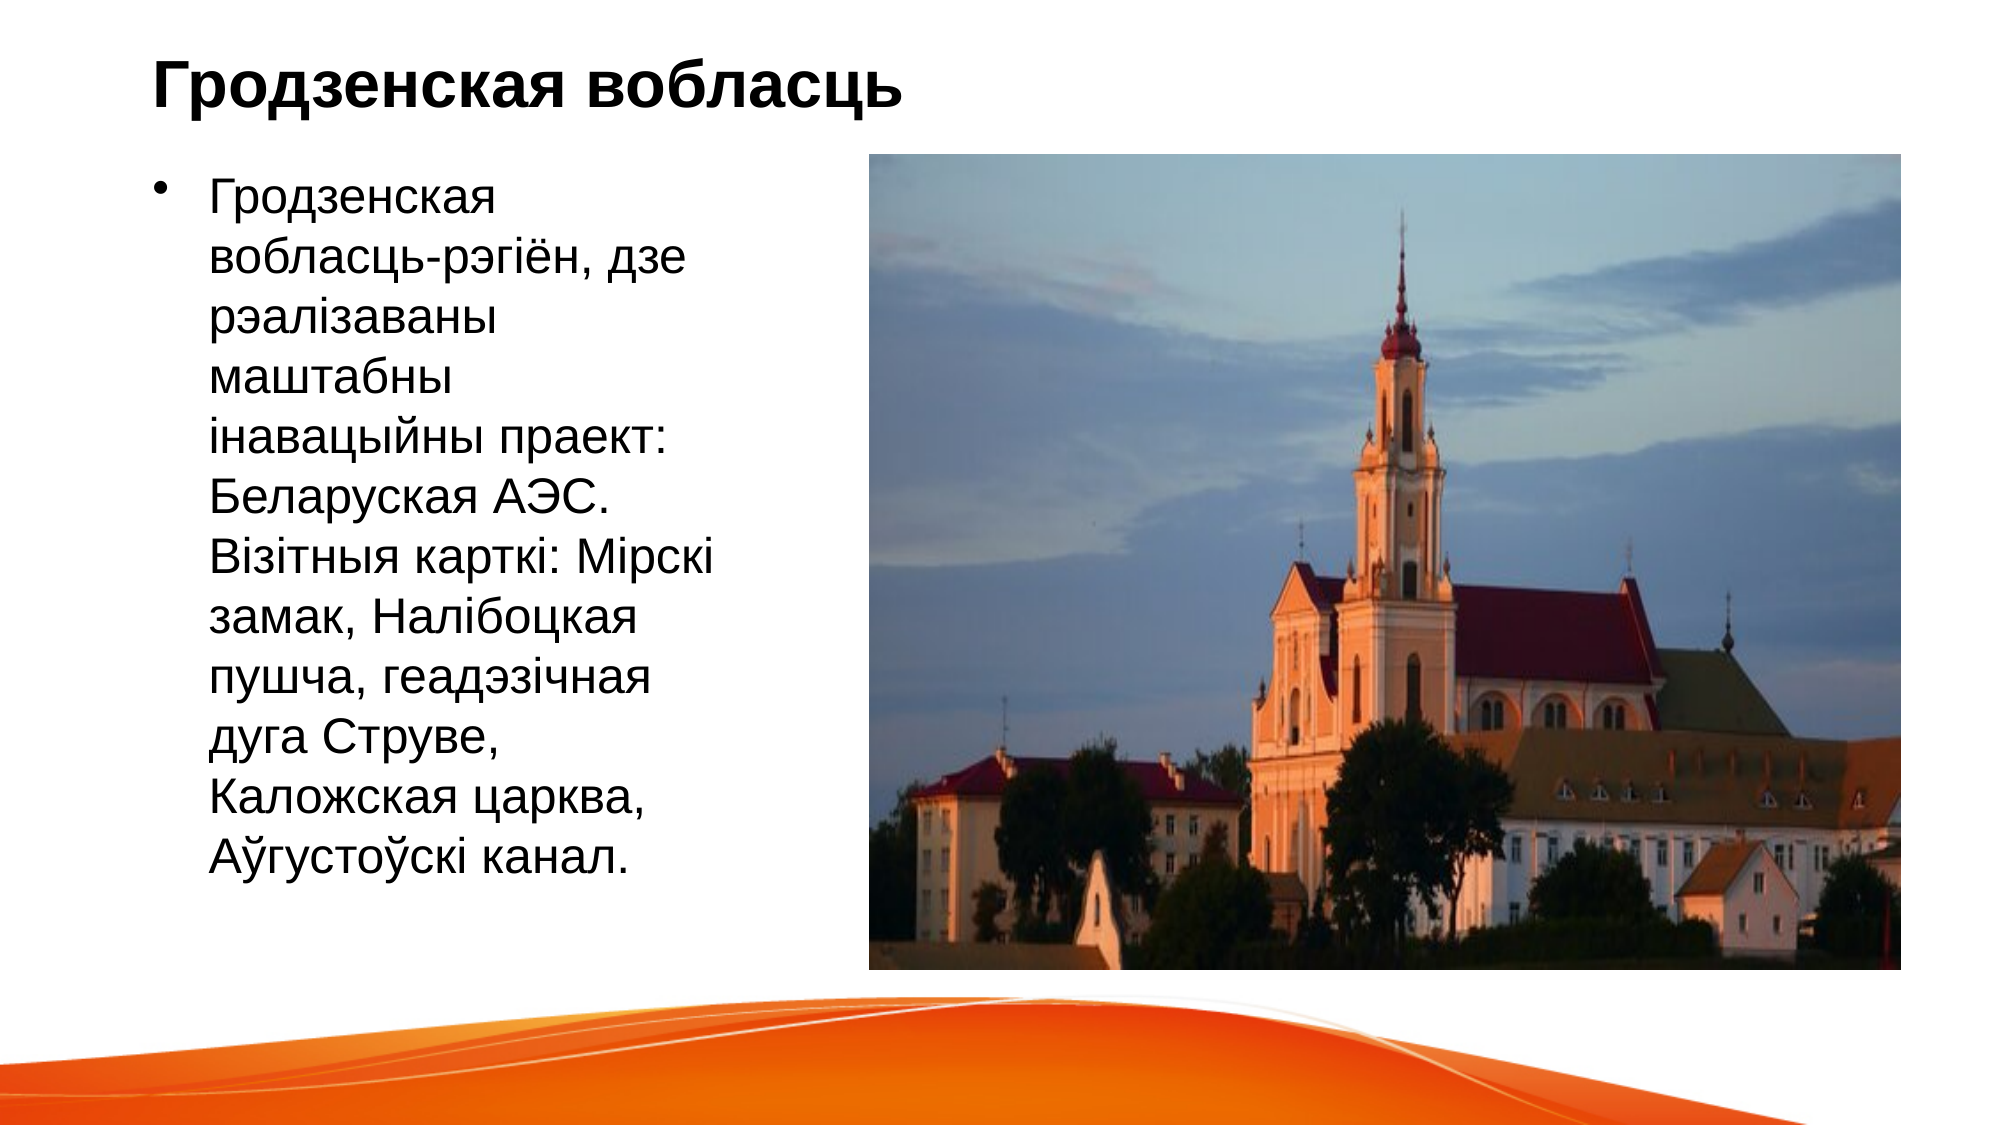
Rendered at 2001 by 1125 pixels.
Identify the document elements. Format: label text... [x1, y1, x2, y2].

picture [0, 0, 2000, 1125]
title Гродзенская вобласць [137, 0, 1863, 129]
text_box Гродзенская вобласць-рэгіён, дзе рэалізаваны маштабны інавацыйны праект: Беларуская АЭС. Візітныя карткі: Мірскі замак, Налібоцкая пушча, геадэзічная дуга Струве, Каложская царква, Аўгустоўскі канал. [137, 156, 731, 970]
